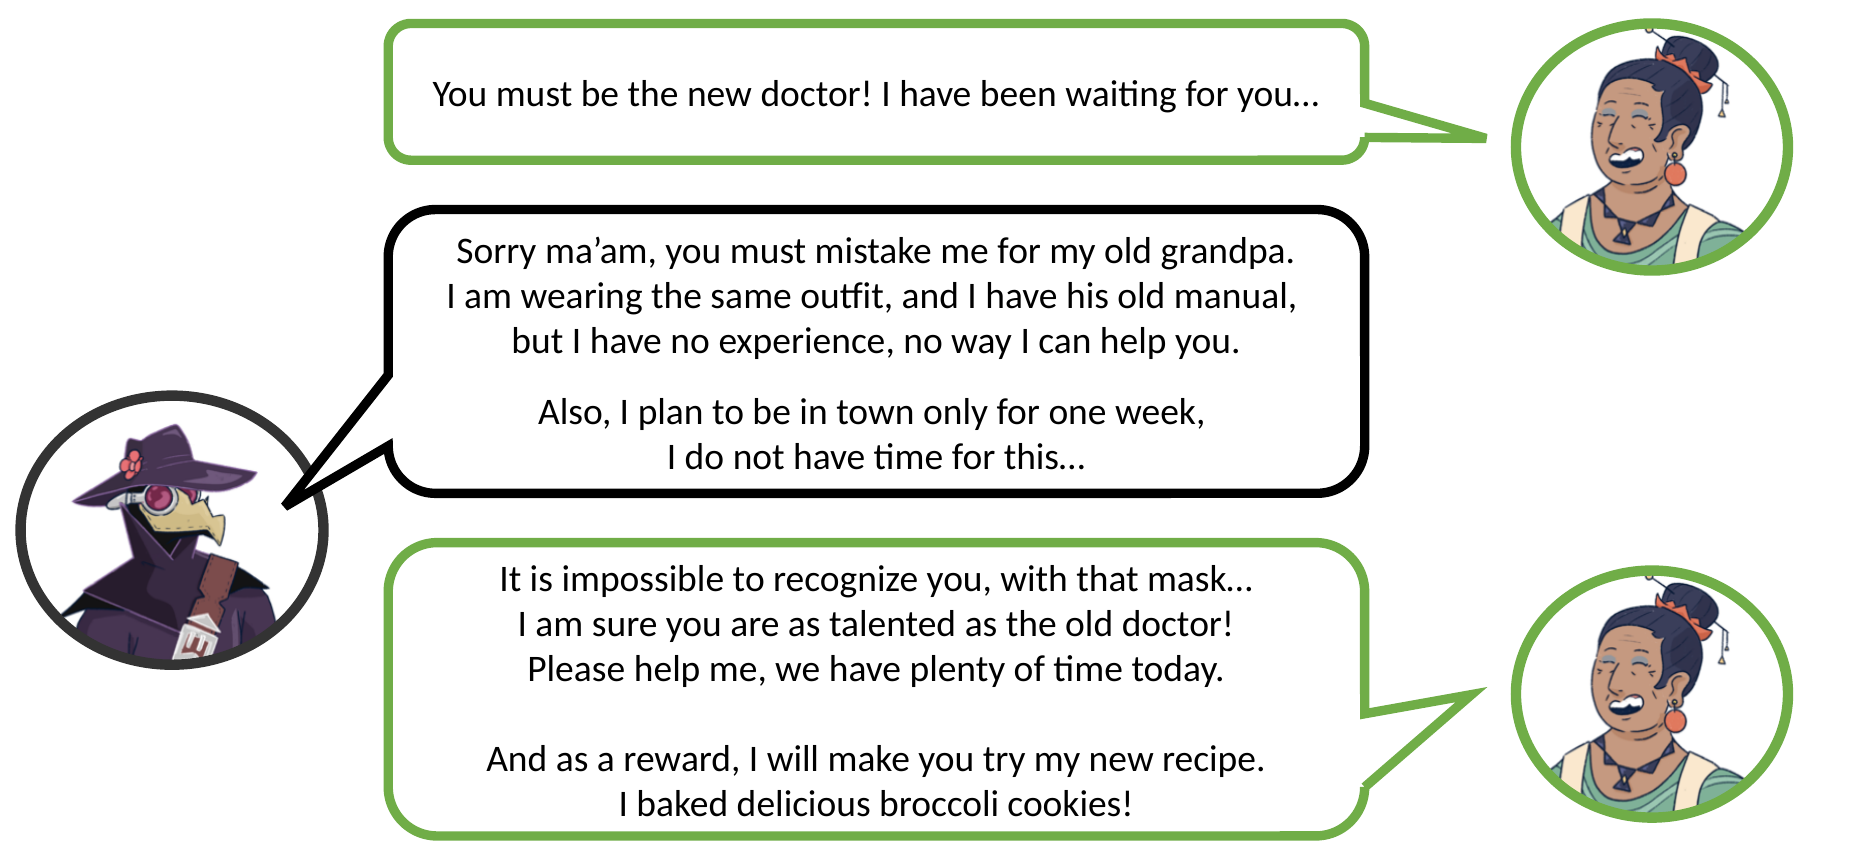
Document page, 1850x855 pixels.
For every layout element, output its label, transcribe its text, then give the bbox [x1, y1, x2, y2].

text_box It is impossible to recognize you, with that mask… I am sure you are as talented as the old doctor! Please help me, we have plenty of time today. And as a reward, I will make you try my new recipe. I baked delicious broccoli cookies! [387, 541, 1475, 838]
picture [20, 395, 324, 665]
picture [1515, 570, 1788, 818]
picture [1515, 23, 1788, 271]
text_box Sorry ma’am, you must mistake me for my old grandpa. I am wearing the same outfit, and I have his old manual, but I have no experience, no way I can help you. Also, I plan to be in town only for one week, I do not have time for this… [324, 208, 1366, 495]
text_box You must be the new doctor! I have been waiting for you… [387, 22, 1487, 162]
